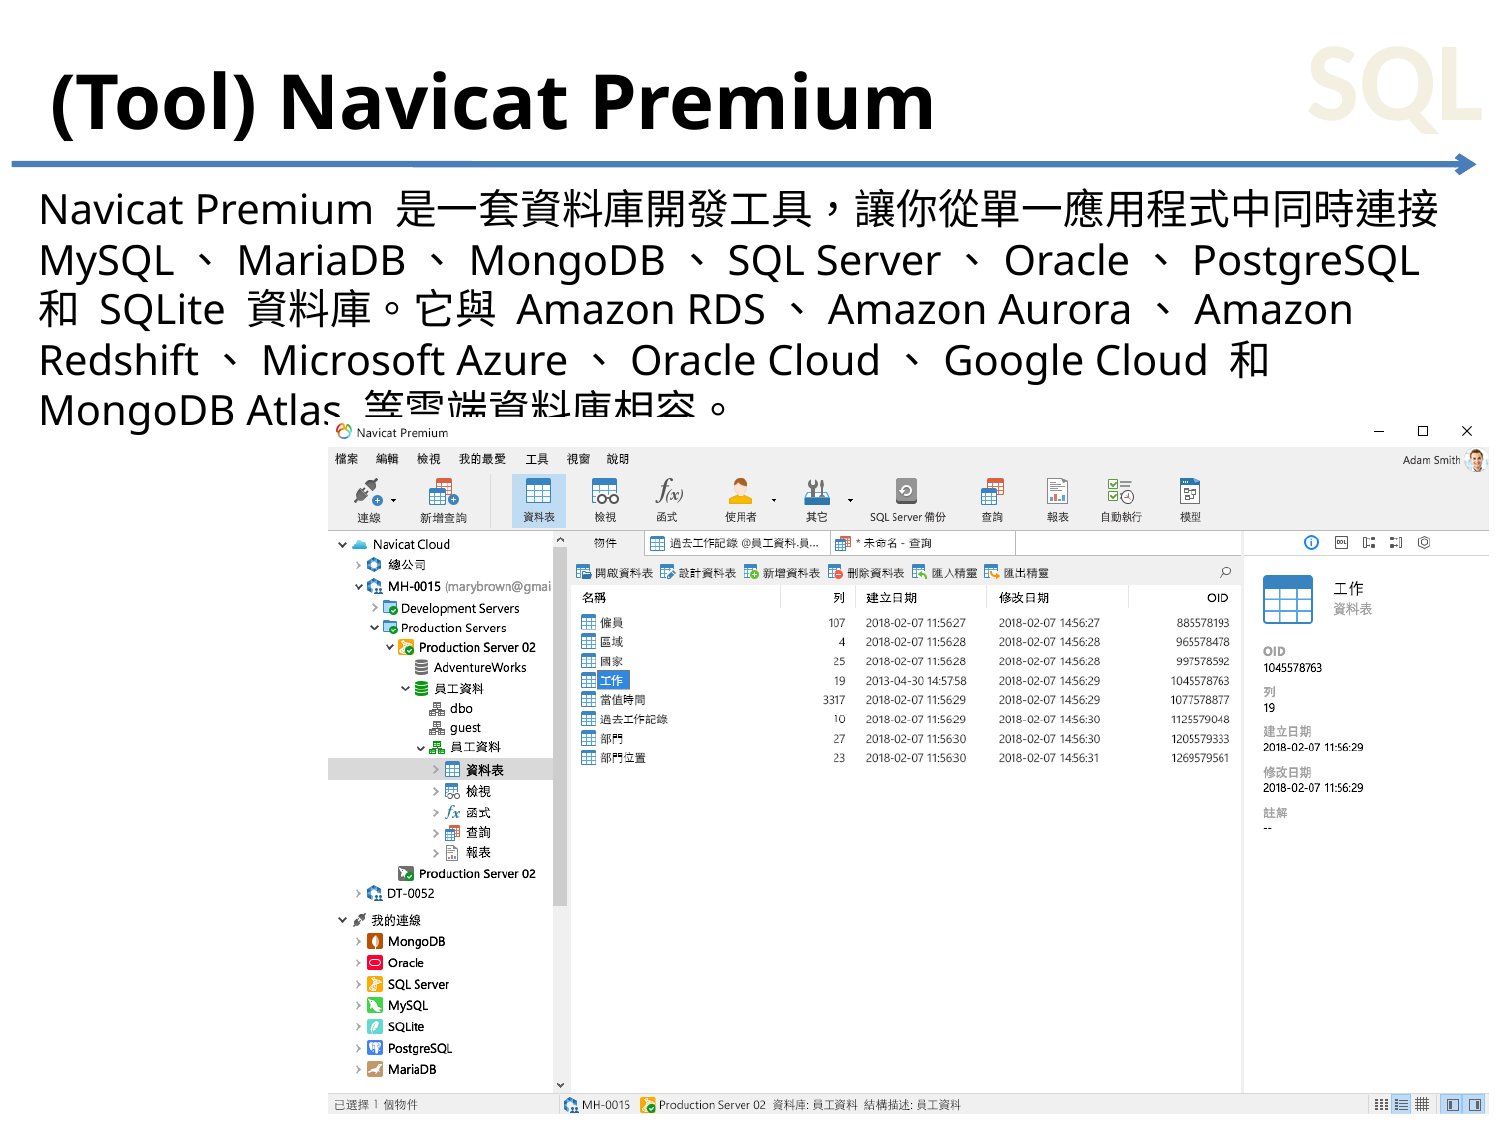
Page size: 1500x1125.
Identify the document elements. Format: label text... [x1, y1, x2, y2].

picture [327, 416, 1489, 1114]
text_box Navicat Premium 是一套資料庫開發工具，讓你從單一應用程式中同時連接 MySQL、MariaDB、MongoDB、SQL Server、Oracle、PostgreSQL 和 SQLite 資料庫。它與 Amazon RDS、Amazon Aurora、Amazon Redshift、Microsoft Azure、Oracle Cloud、Google Cloud 和 MongoDB Atlas 等雲端資料庫相容。 [23, 175, 1477, 441]
title (Tool) Navicat Premium [35, 45, 1442, 153]
